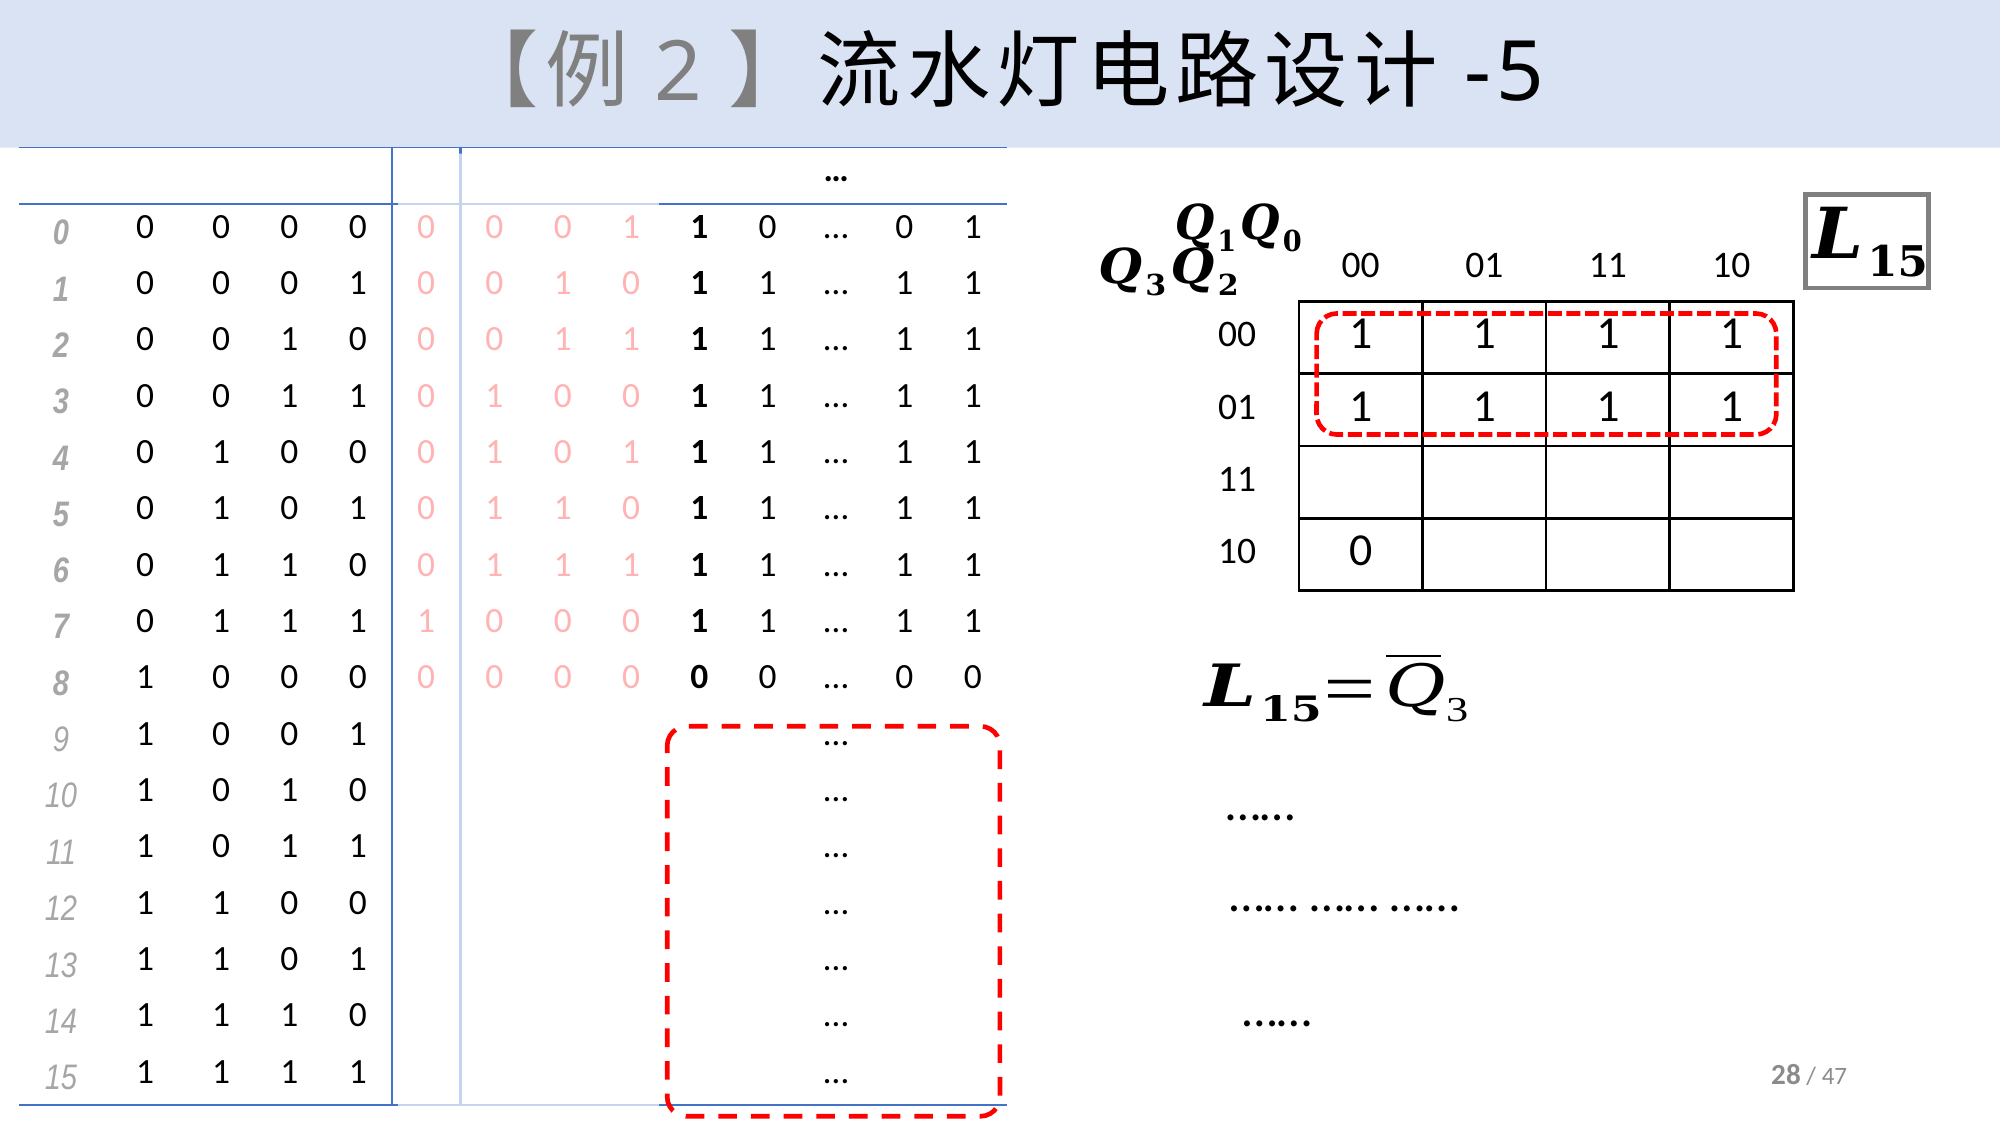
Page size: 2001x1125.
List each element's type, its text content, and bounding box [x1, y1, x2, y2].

text_box [397, 153, 660, 1117]
text_box [1315, 312, 1778, 436]
slide_number 28 / 47 [1412, 1042, 1863, 1103]
text_box …… …… …… [1214, 854, 1541, 929]
text_box [666, 725, 1001, 1118]
title 【例2】流水灯电路设计-5 [0, 0, 2000, 148]
